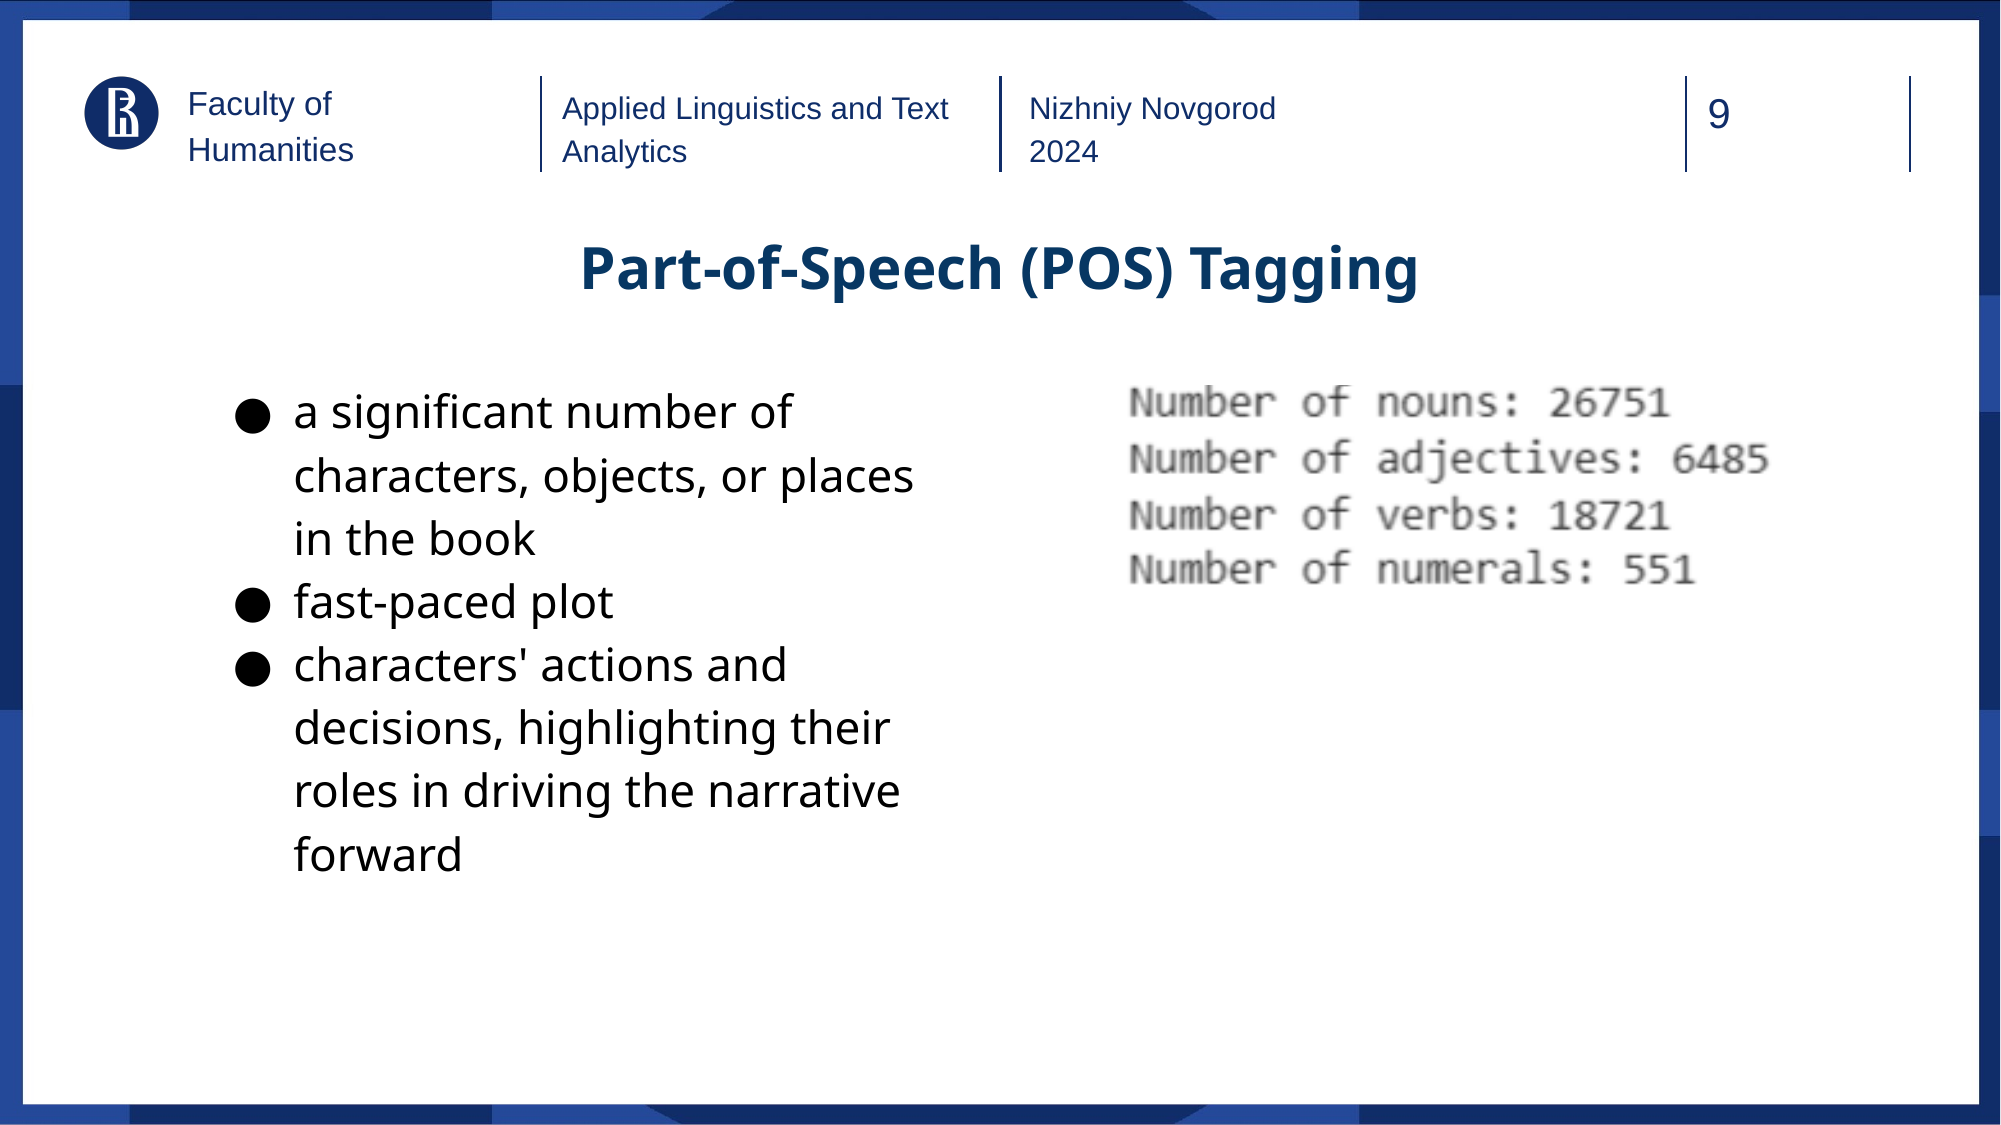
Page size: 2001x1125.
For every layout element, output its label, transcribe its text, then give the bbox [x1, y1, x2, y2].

list Nizhniy Novgorod 2024 [1029, 82, 1369, 163]
list Part-of-Speech (POS) Tagging [422, 200, 1578, 329]
list Faculty of Humanities [187, 76, 500, 170]
picture [0, 0, 2001, 1125]
list Applied Linguistics and Text Analytics [562, 82, 978, 163]
text_box a significant number of characters, objects, or places in the book fast-paced plot characters' actions and decisions, highlighting their roles in driving the narrative forward [203, 359, 945, 896]
